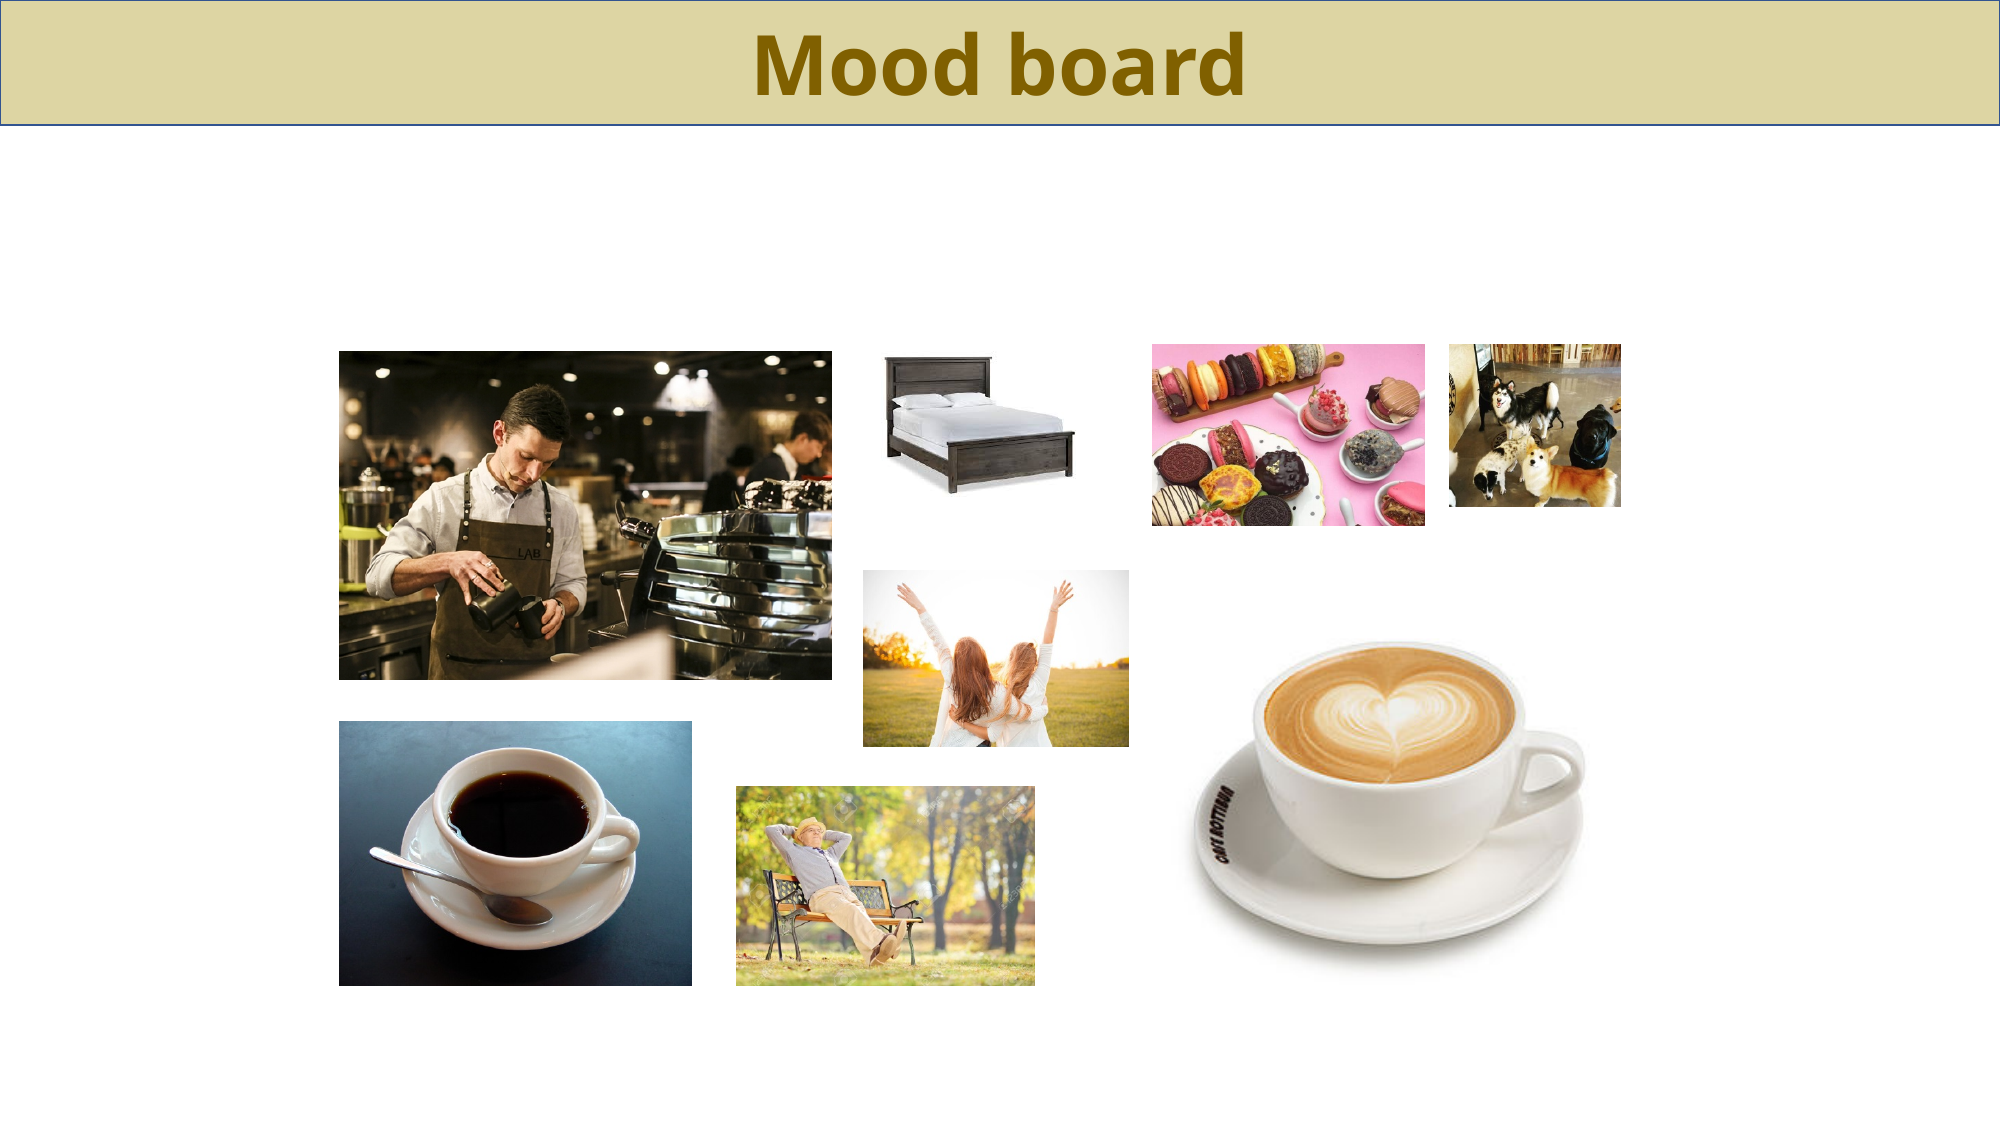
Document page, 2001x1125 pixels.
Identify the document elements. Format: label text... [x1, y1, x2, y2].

text_box Mood board [735, 4, 1265, 120]
picture [339, 721, 692, 986]
picture [736, 786, 1035, 986]
picture [863, 570, 1129, 747]
text_box [0, 0, 2000, 126]
picture [1151, 551, 1621, 1021]
picture [881, 351, 1078, 498]
picture [339, 351, 832, 680]
picture [1449, 344, 1621, 507]
picture [1152, 344, 1425, 526]
